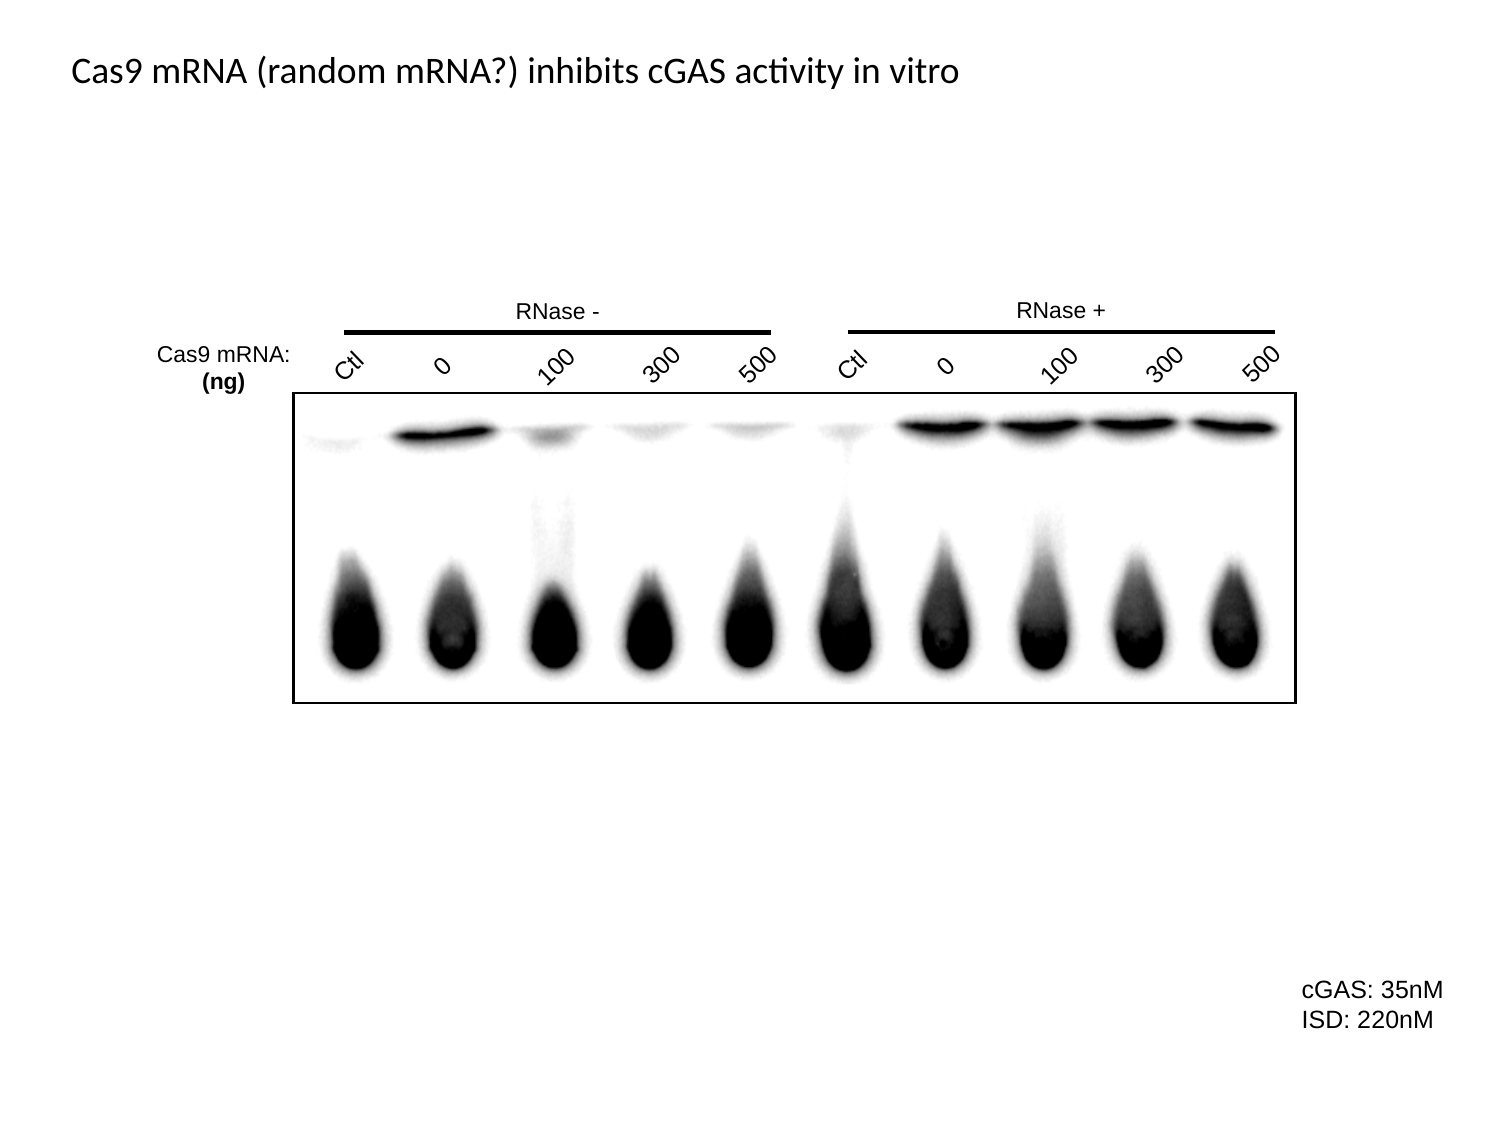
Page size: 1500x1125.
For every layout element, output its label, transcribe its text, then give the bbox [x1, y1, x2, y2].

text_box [108, 288, 1297, 702]
text_box Cas9 mRNA (random mRNA?) inhibits cGAS activity in vitro [56, 38, 976, 98]
text_box cGAS: 35nM ISD: 220nM [1286, 966, 1459, 1041]
